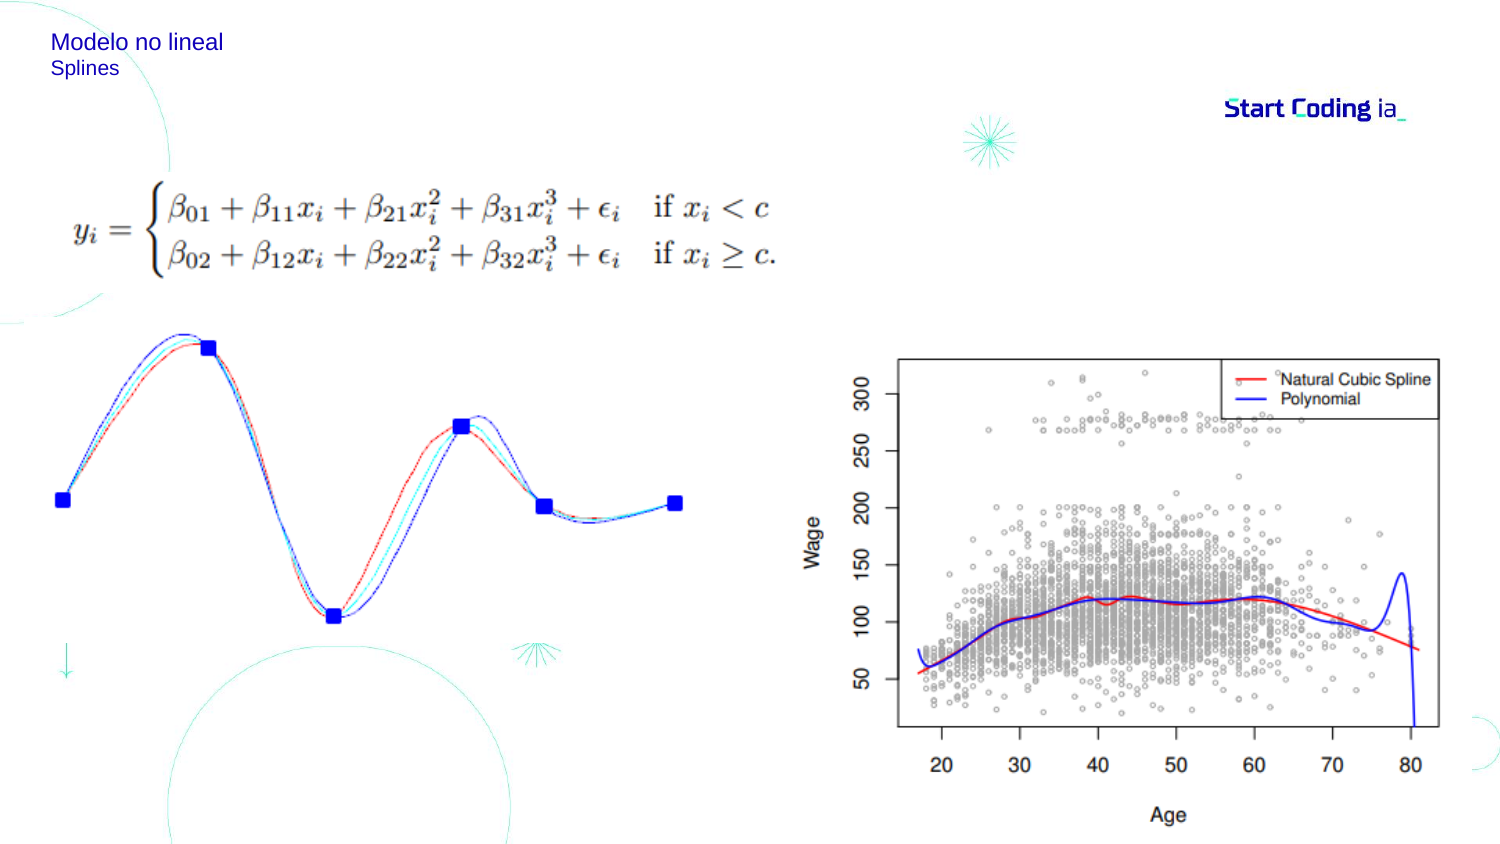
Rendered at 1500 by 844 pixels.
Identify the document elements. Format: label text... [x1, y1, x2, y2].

picture [0, 0, 1500, 844]
title Modelo no lineal Splines [35, 11, 1267, 96]
